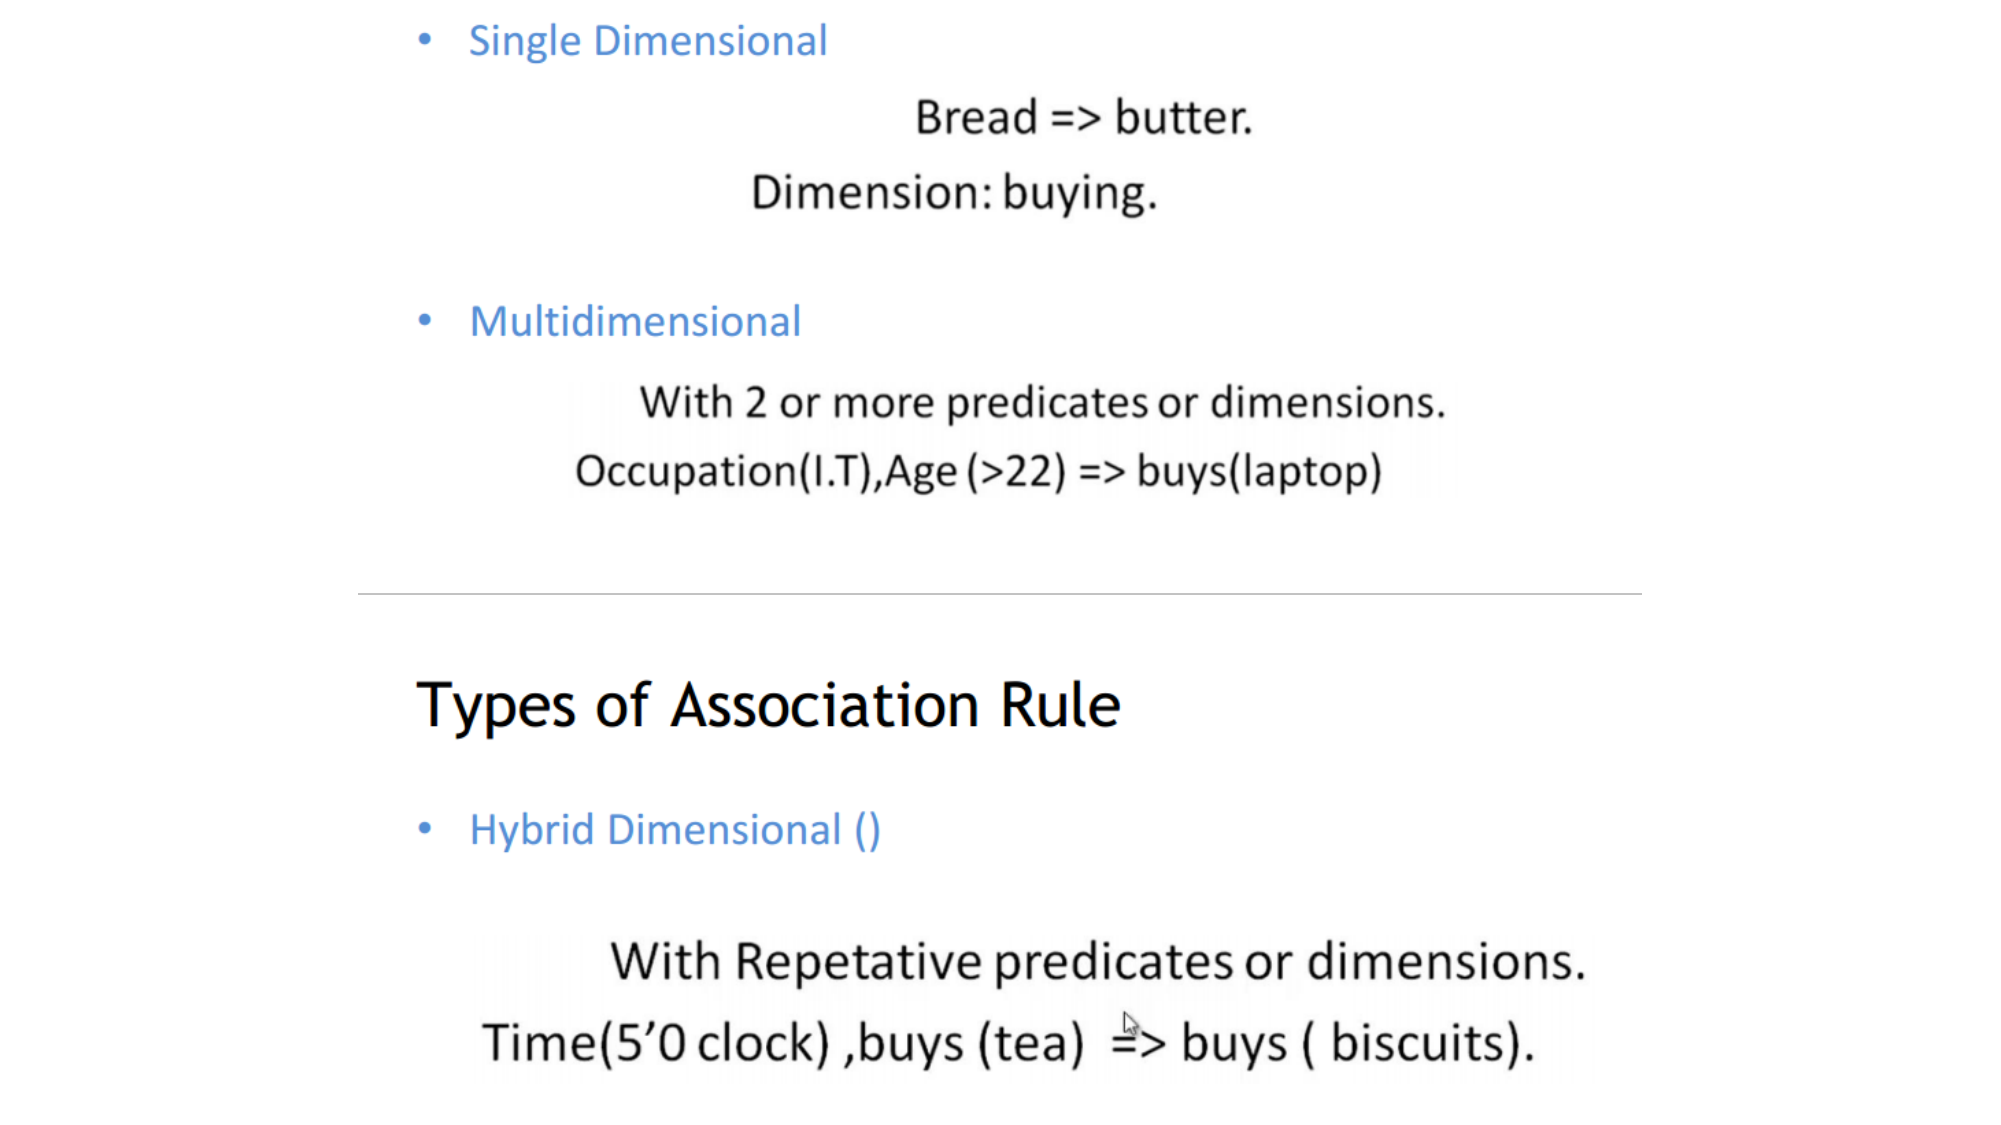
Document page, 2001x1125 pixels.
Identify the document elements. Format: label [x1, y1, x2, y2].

picture [358, 0, 1642, 1125]
